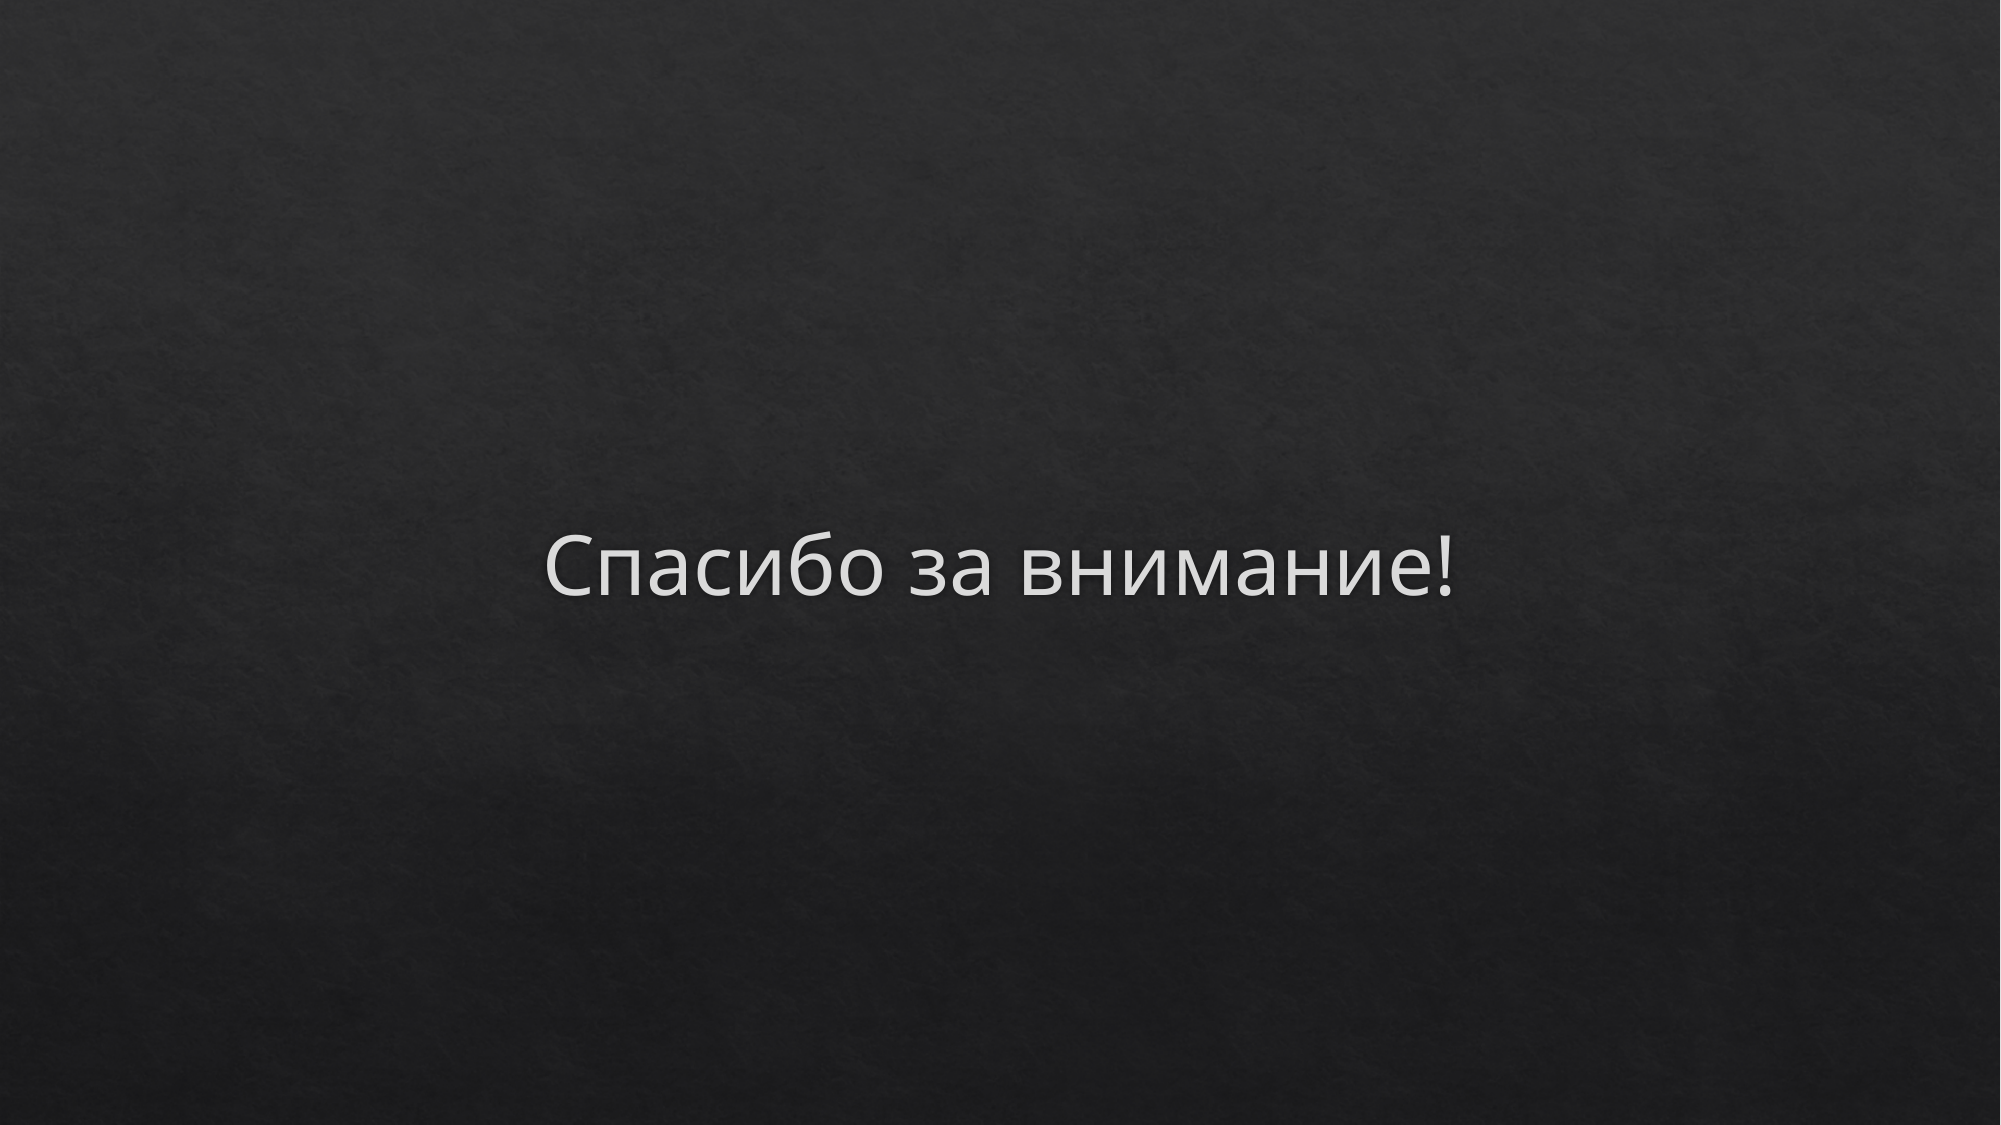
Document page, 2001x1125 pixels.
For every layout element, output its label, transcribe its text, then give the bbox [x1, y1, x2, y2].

title Спасибо за внимание! [150, 482, 1850, 643]
